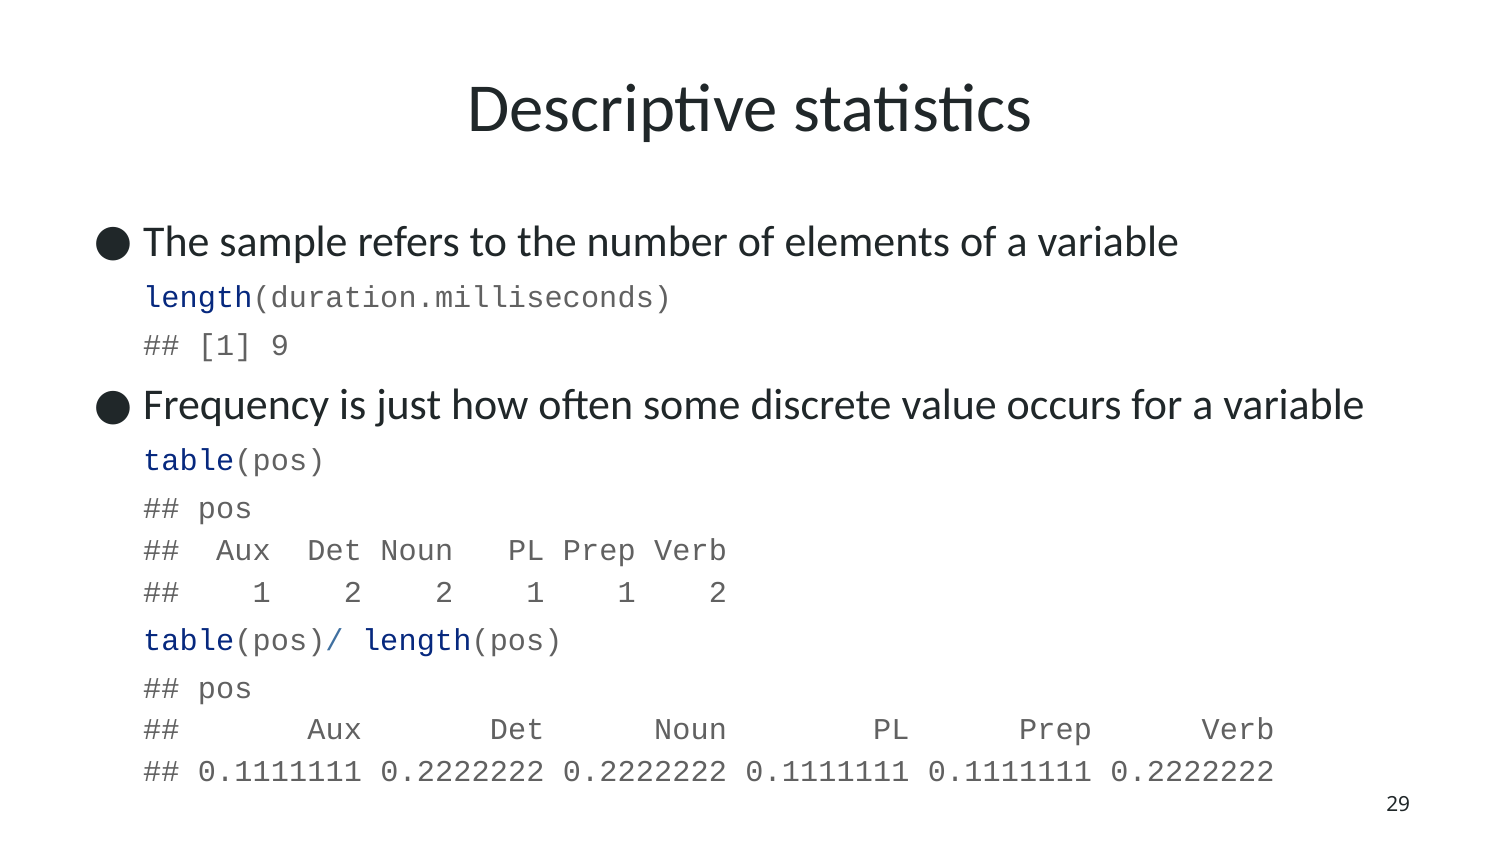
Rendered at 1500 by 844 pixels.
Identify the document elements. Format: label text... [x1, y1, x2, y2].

list The sample refers to the number of elements of a variable length(duration.milliseconds) ## [1] 9 Frequency is just how often some discrete value occurs for a variable table(pos) ## pos ## Aux Det Noun PL Prep Verb ## 1 2 2 1 1 2 table(pos)/ length(pos) ## pos ## Aux Det Noun PL Prep Verb ## 0.1111111 0.2222222 0.2222222 0.1111111 0.1111111 0.2222222 [75, 196, 1425, 805]
slide_number 29 [1074, 782, 1425, 827]
title Descriptive statistics [75, 33, 1425, 175]
